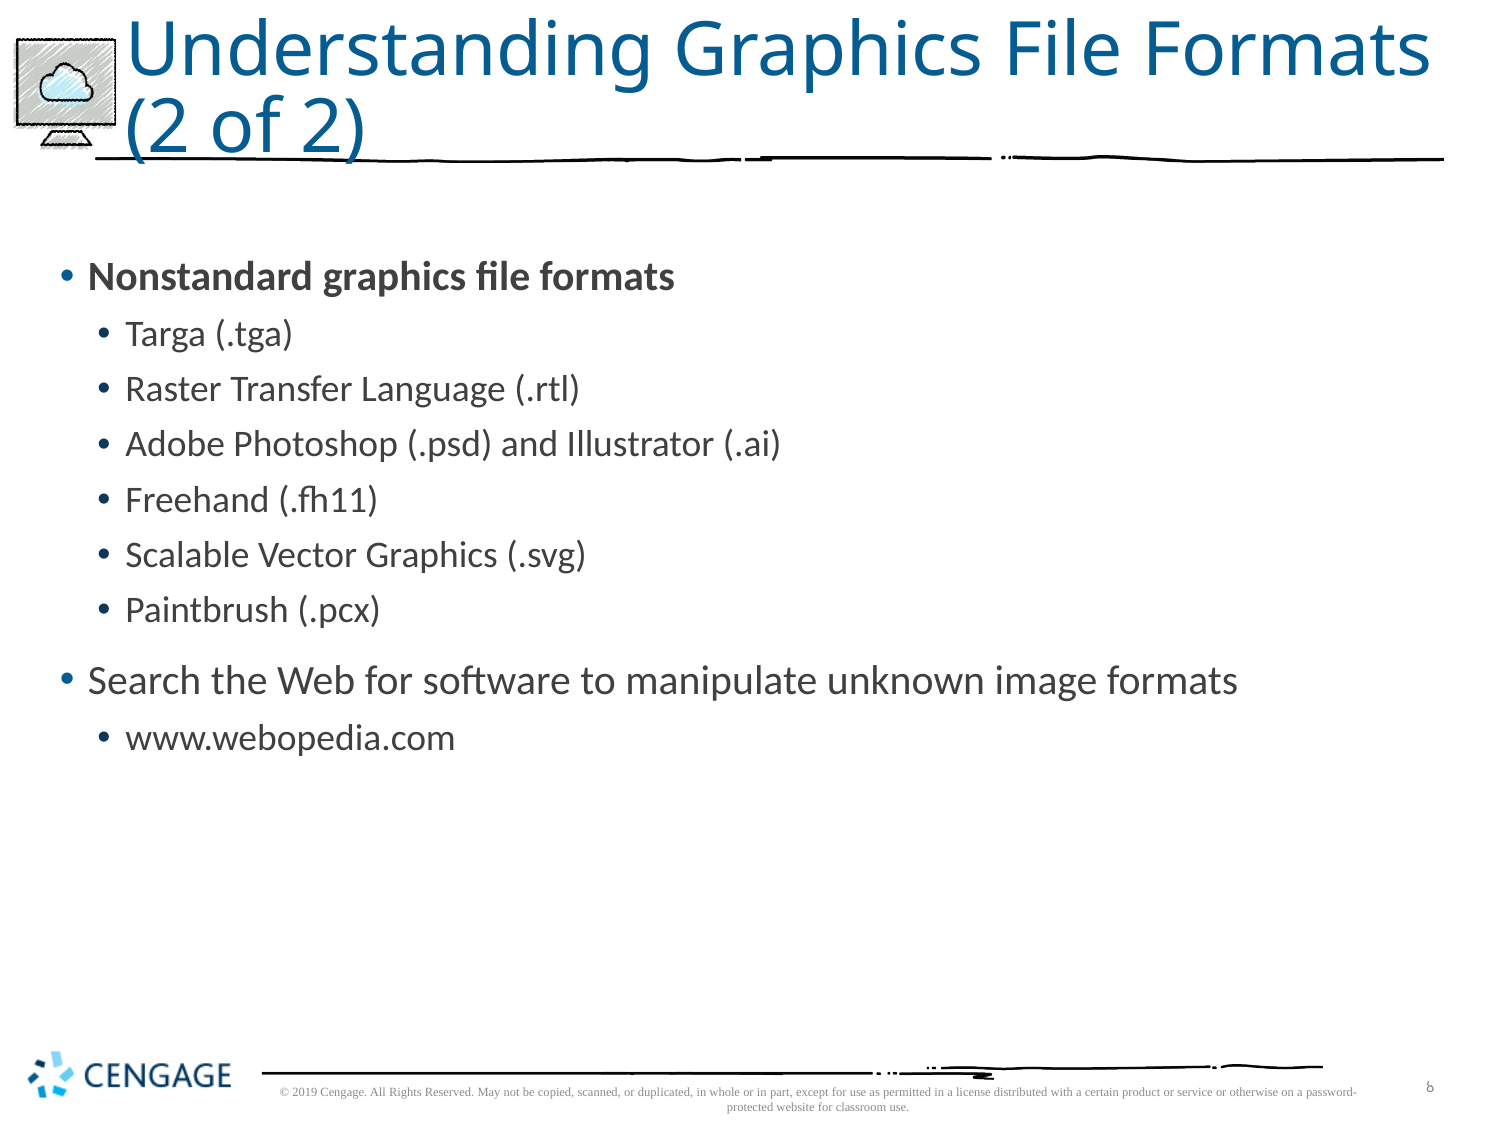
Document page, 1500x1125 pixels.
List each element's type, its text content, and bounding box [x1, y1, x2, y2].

picture [261, 1064, 1323, 1079]
picture [12, 36, 117, 151]
title Understanding Graphics File Formats (2 of 2) [125, 13, 1442, 169]
picture [95, 155, 125, 163]
list Nonstandard graphics file formats Targa (.tga) Raster Transfer Language (.rtl) Adobe Photoshop (.psd) and Illustrator (.ai) Freehand (.fh11) Scalable Vector Graphics (.svg) Paintbrush (.pcx) Search the Web for software to manipulate unknown image formats www.webopedia.com [59, 252, 1441, 782]
slide_number 8 [1412, 1037, 1500, 1100]
picture [7, 1037, 244, 1111]
footer © 2019 Cengage. All Rights Reserved. May not be copied, scanned, or duplicated, in whole or in part, except for use as permitted in a license distributed with a certain product or service or otherwise on a password-protected website for classroom use. [261, 1079, 1375, 1120]
